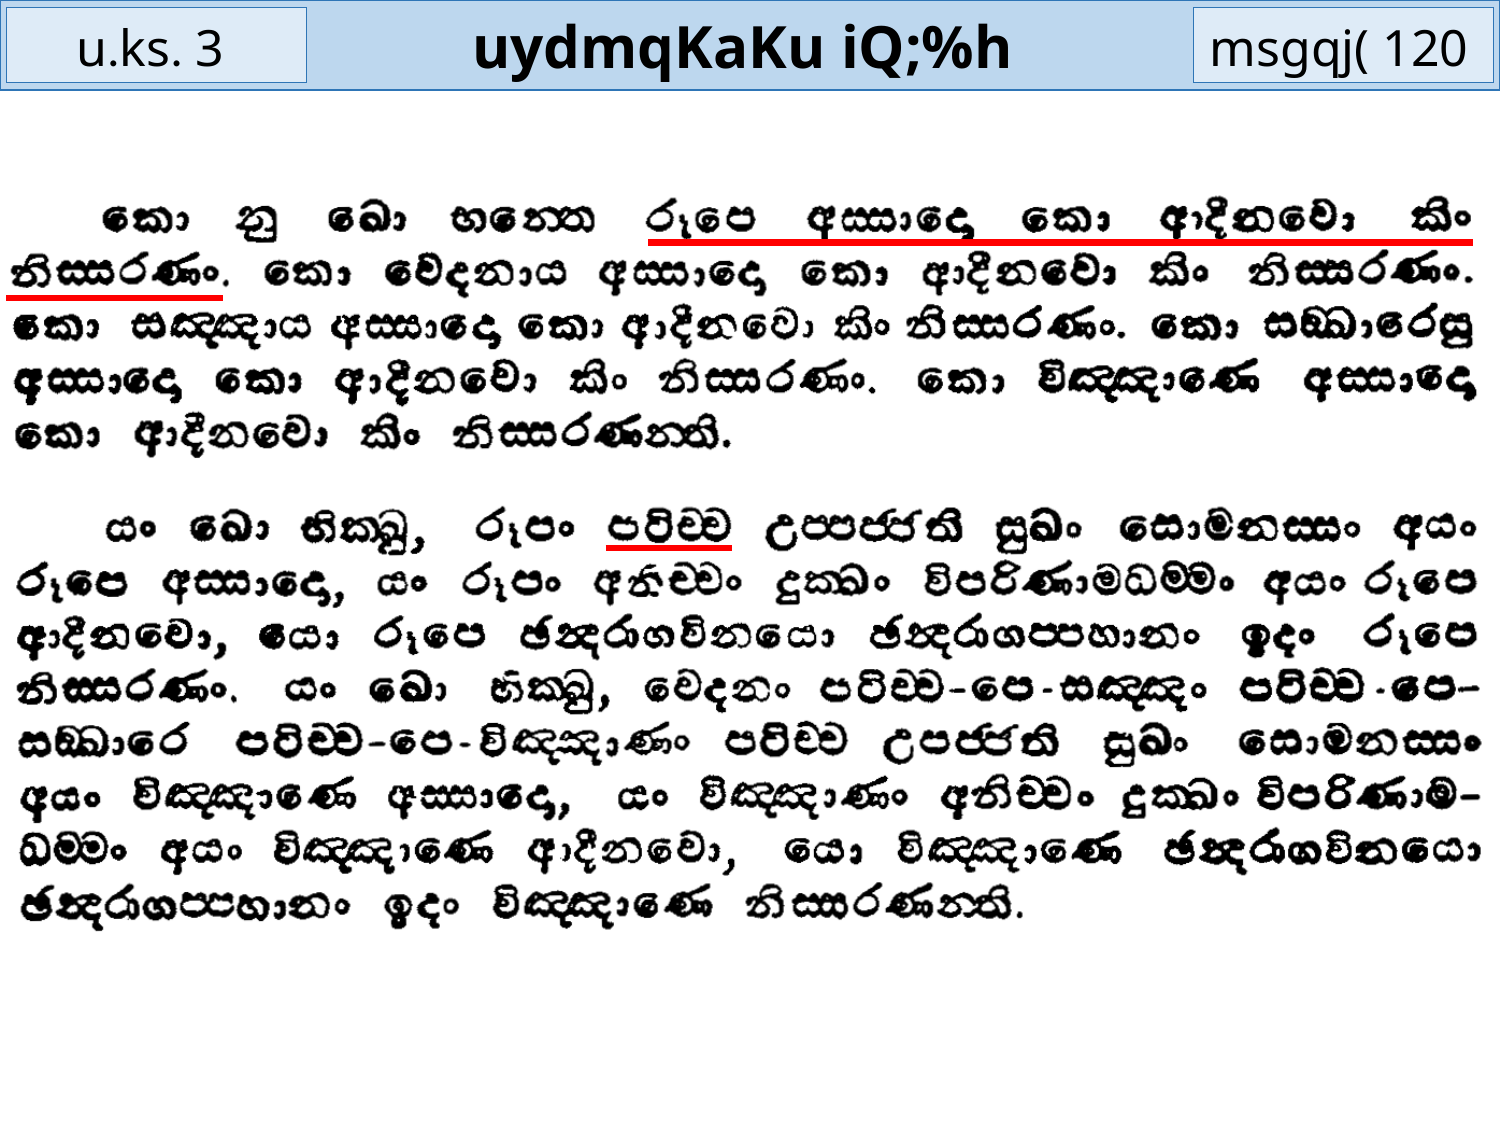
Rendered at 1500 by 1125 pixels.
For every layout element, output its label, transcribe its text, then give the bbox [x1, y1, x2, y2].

picture [0, 192, 1500, 933]
text_box uydmqKaKu iQ;%h [316, 9, 1184, 81]
text_box msgqj( 120 [1194, 10, 1497, 82]
text_box u.ks. 3 [6, 10, 308, 82]
